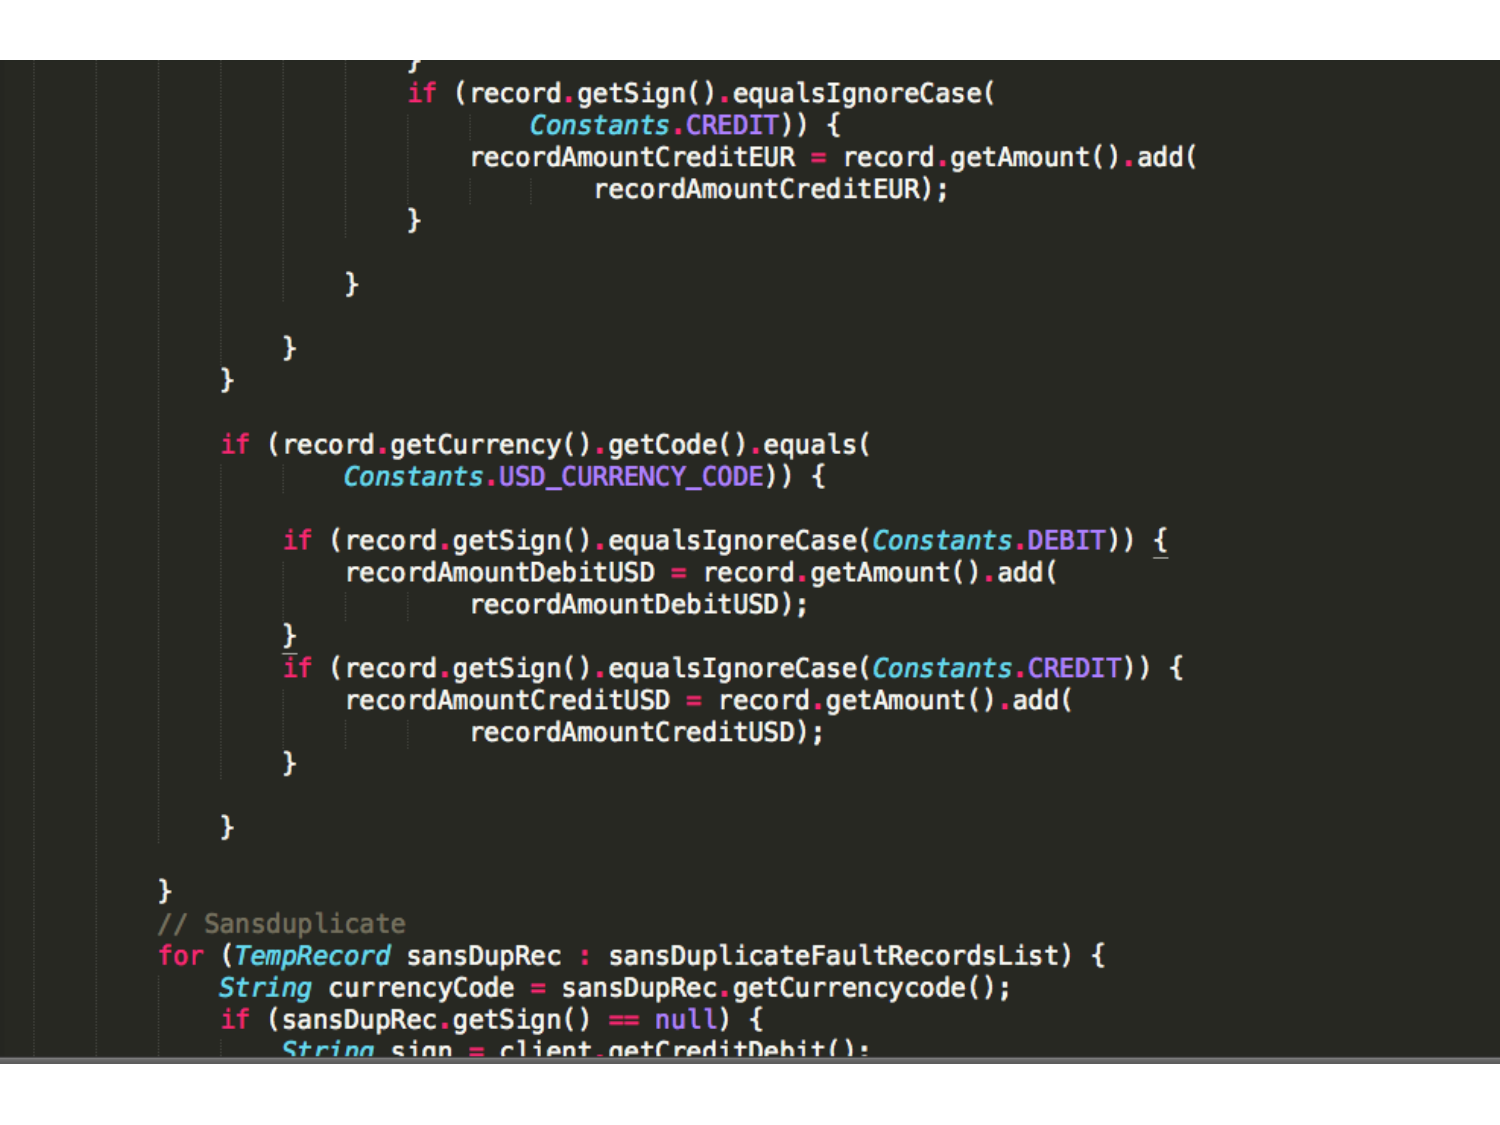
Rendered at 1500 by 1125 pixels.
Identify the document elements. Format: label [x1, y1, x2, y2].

list [0, 60, 1500, 1065]
